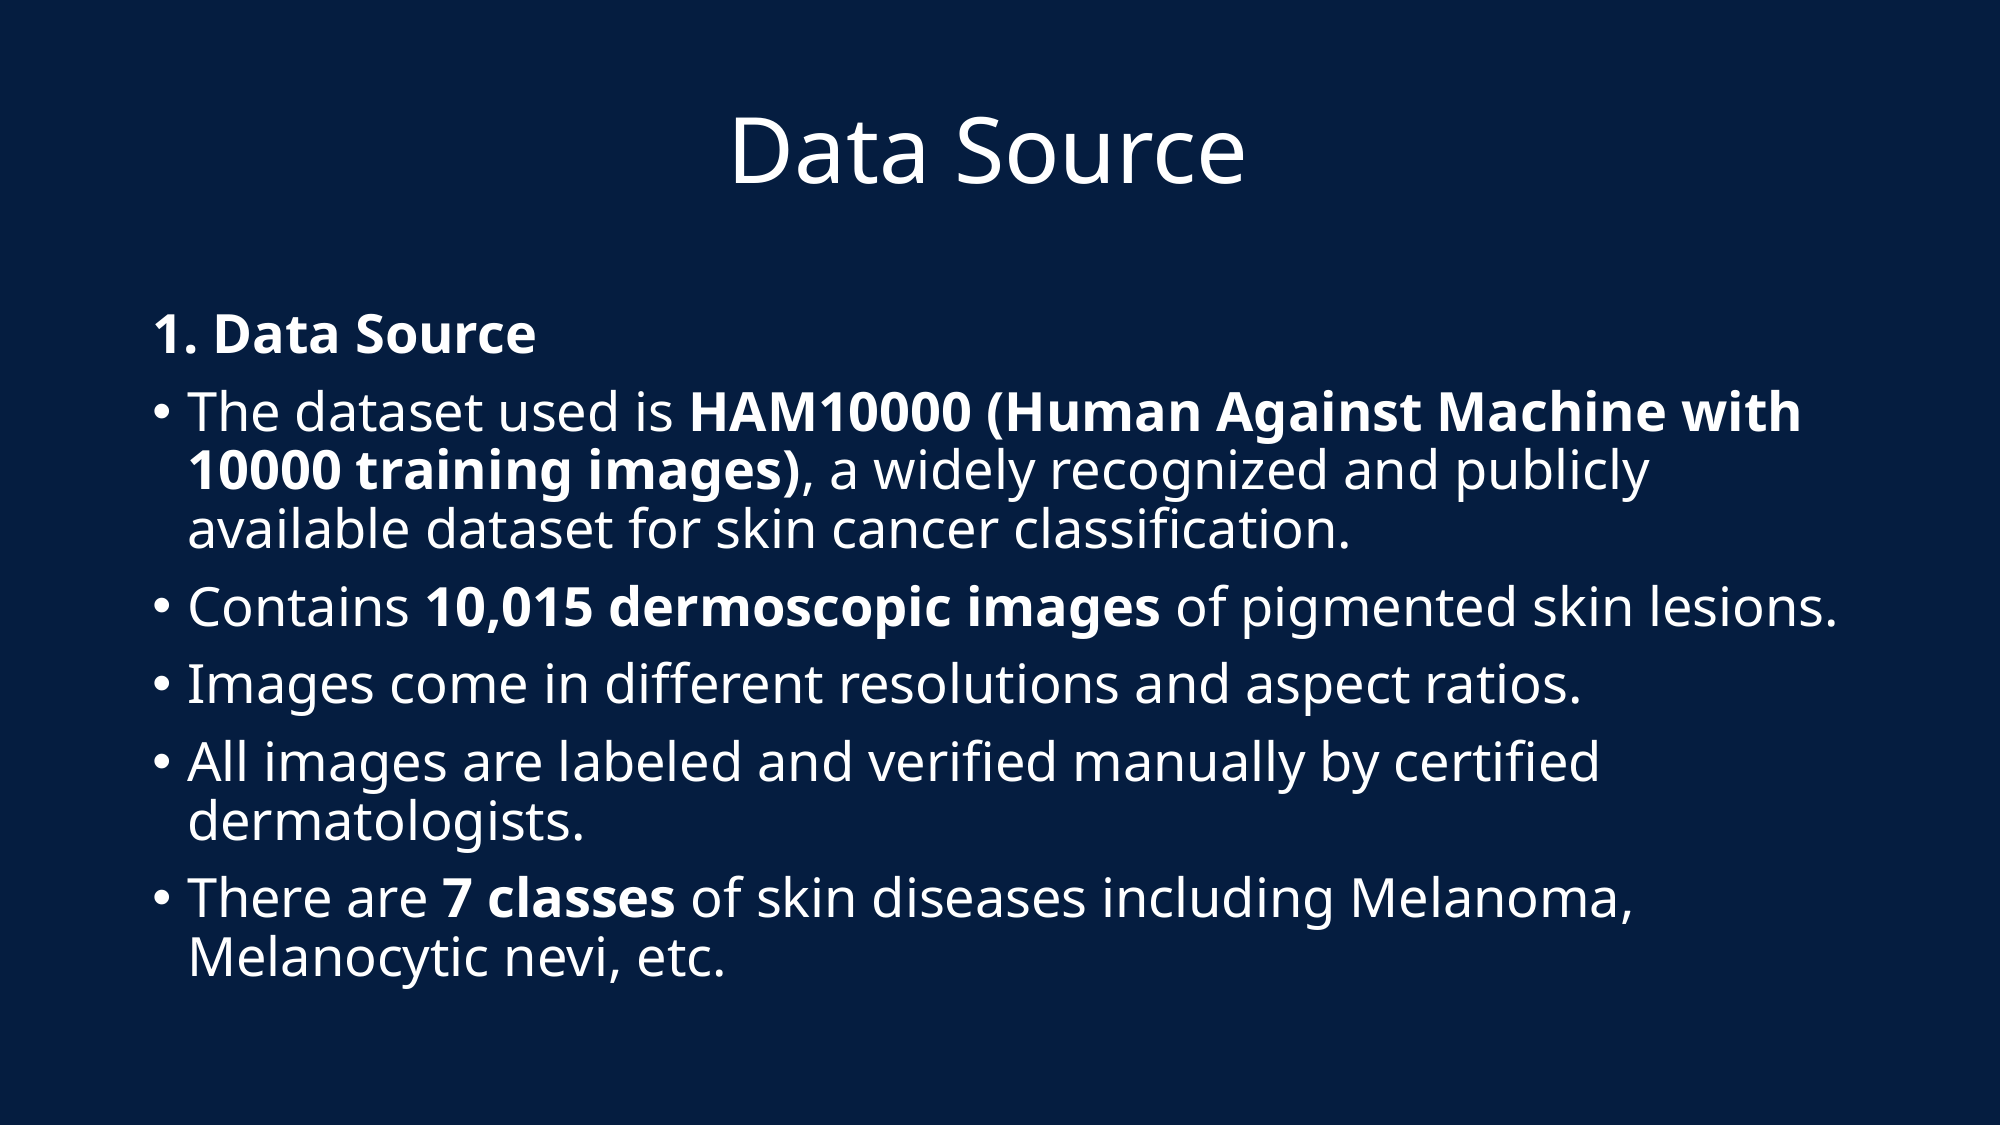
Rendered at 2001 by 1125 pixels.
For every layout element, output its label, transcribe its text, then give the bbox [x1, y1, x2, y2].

list 1. Data Source The dataset used is HAM10000 (Human Against Machine with 10000 training images), a widely recognized and publicly available dataset for skin cancer classification. Contains 10,015 dermoscopic images of pigmented skin lesions. Images come in different resolutions and aspect ratios. All images are labeled and verified manually by certified dermatologists. There are 7 classes of skin diseases including Melanoma, Melanocytic nevi, etc. [137, 299, 1863, 1014]
title Data Source [137, 59, 1863, 248]
